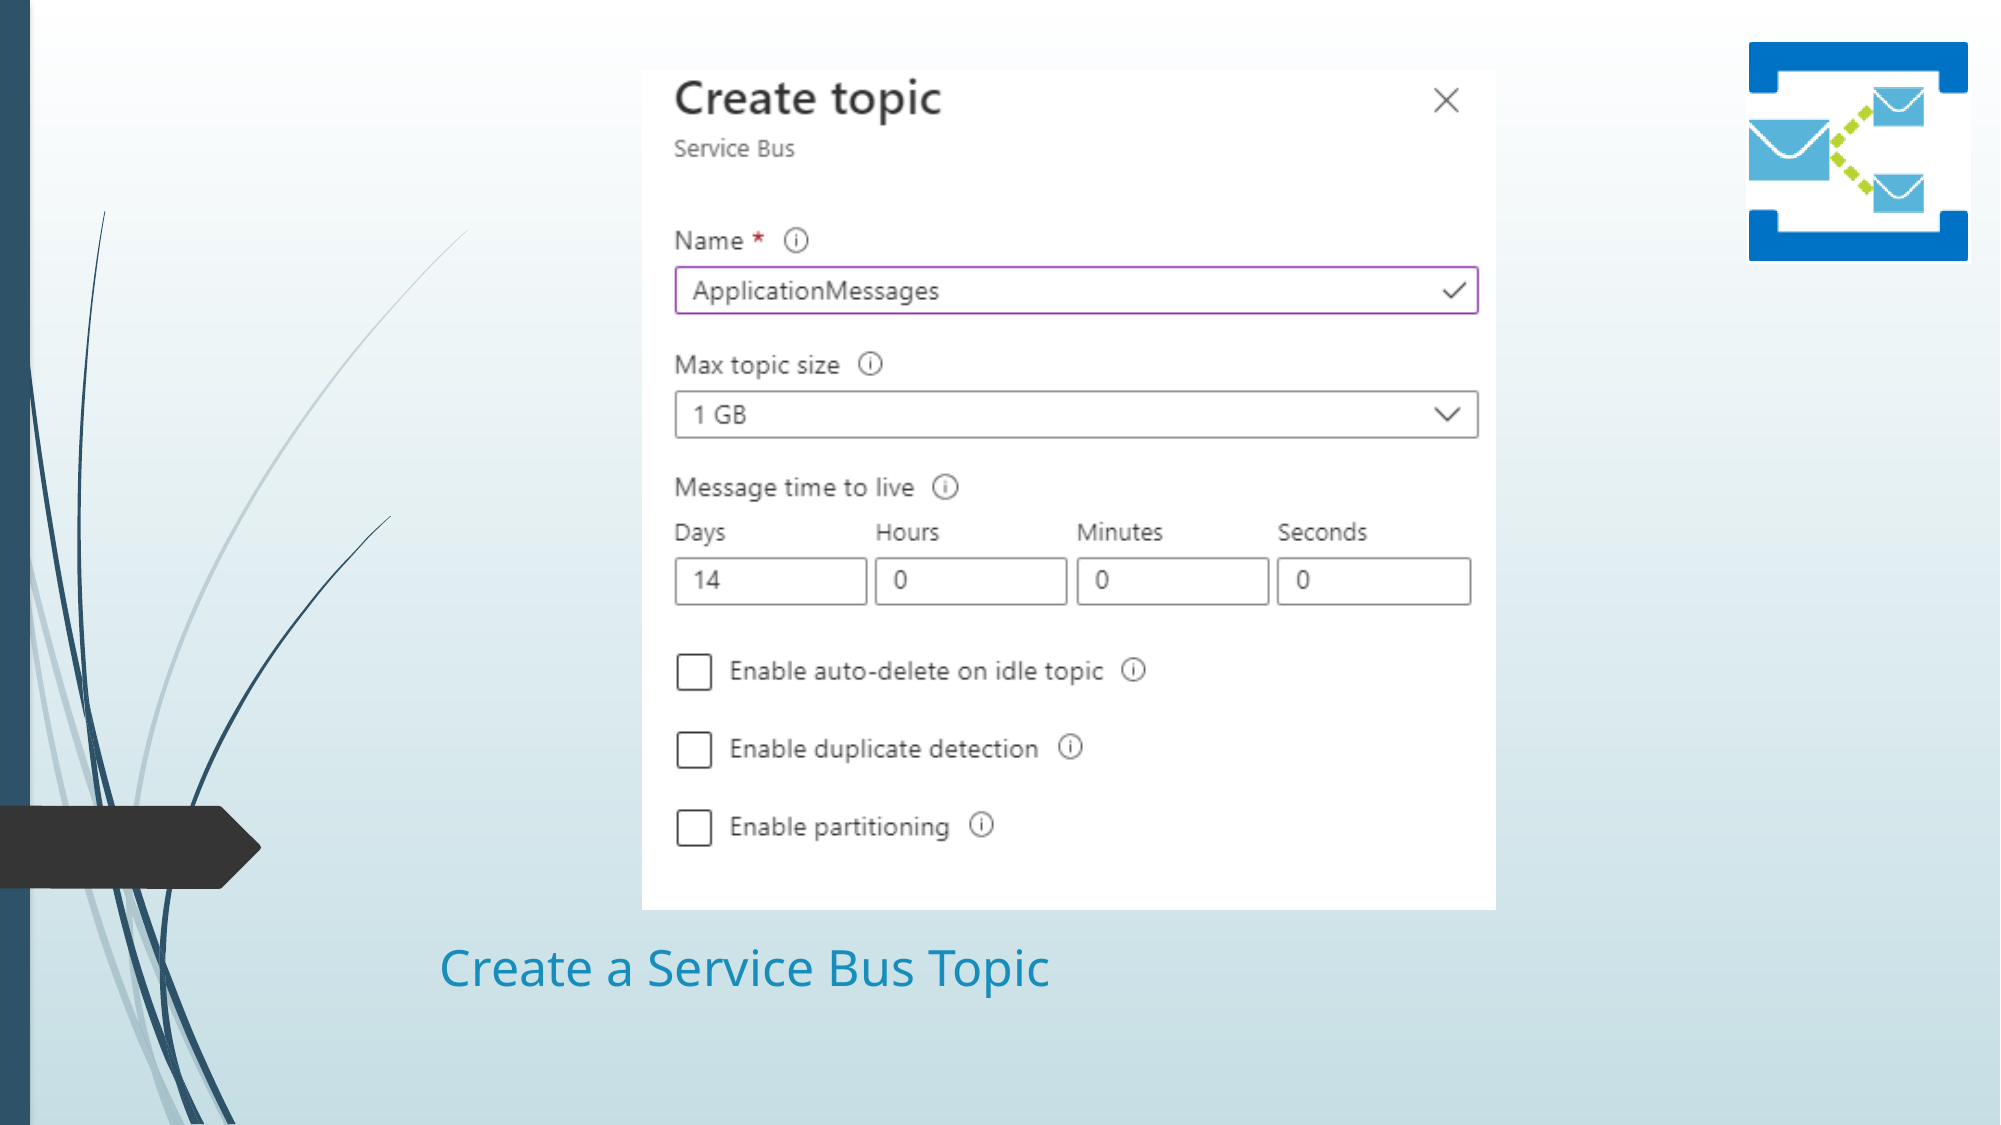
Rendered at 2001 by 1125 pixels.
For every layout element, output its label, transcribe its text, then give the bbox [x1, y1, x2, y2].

picture [642, 70, 1497, 910]
picture [1746, 38, 1971, 264]
title Create a Service Bus Topic [424, 910, 1888, 1004]
